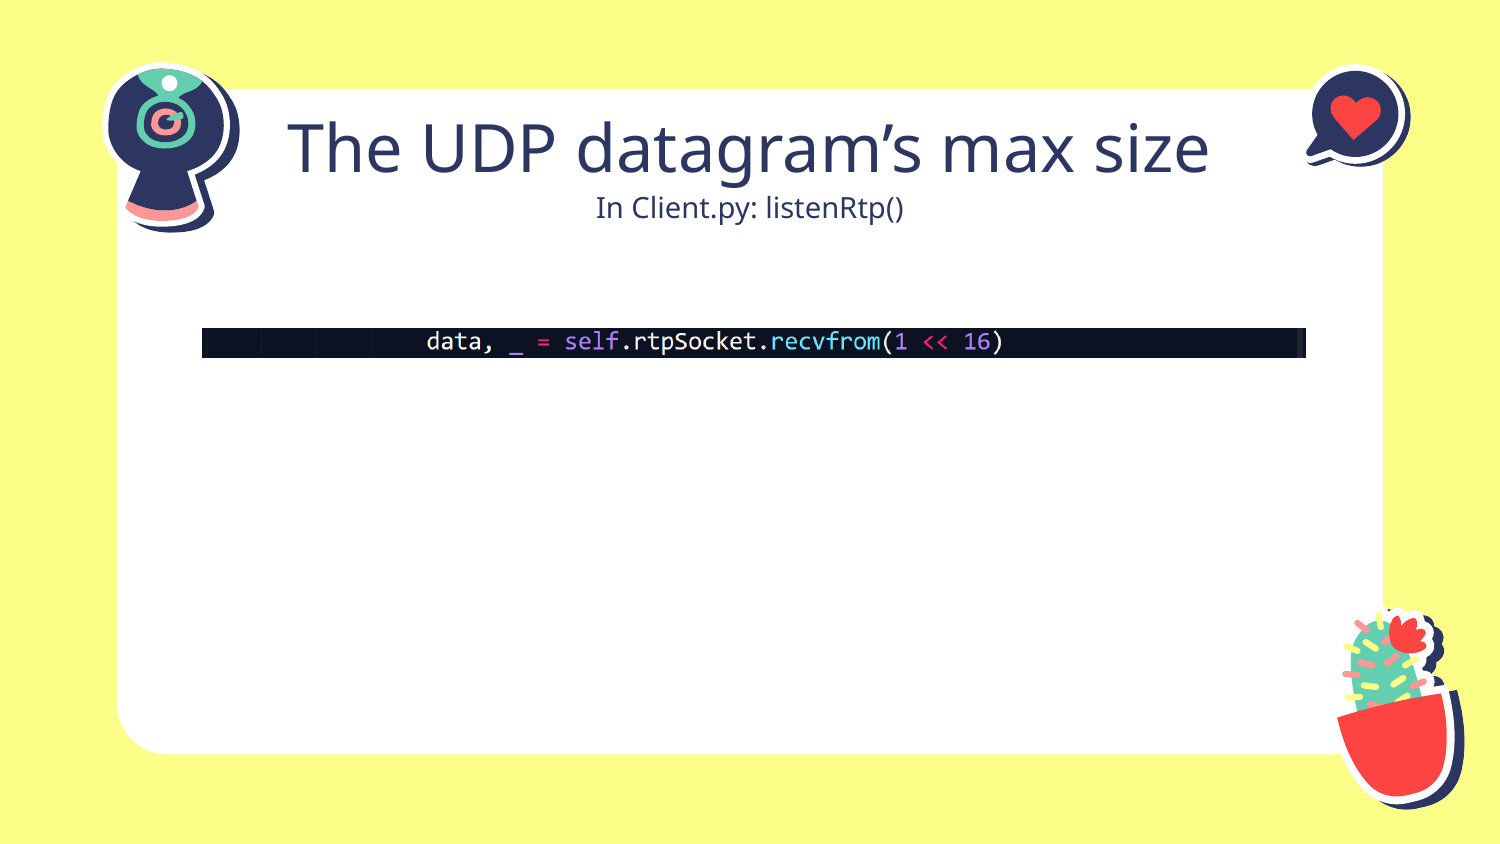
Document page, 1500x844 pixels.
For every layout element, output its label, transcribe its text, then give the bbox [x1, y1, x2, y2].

title The UDP datagram’s max size [237, 89, 1383, 177]
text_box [1301, 66, 1405, 162]
subtitle In Client.py: listenRtp() [0, 177, 1500, 238]
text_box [104, 64, 232, 225]
picture [202, 328, 1306, 358]
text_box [1327, 603, 1456, 805]
